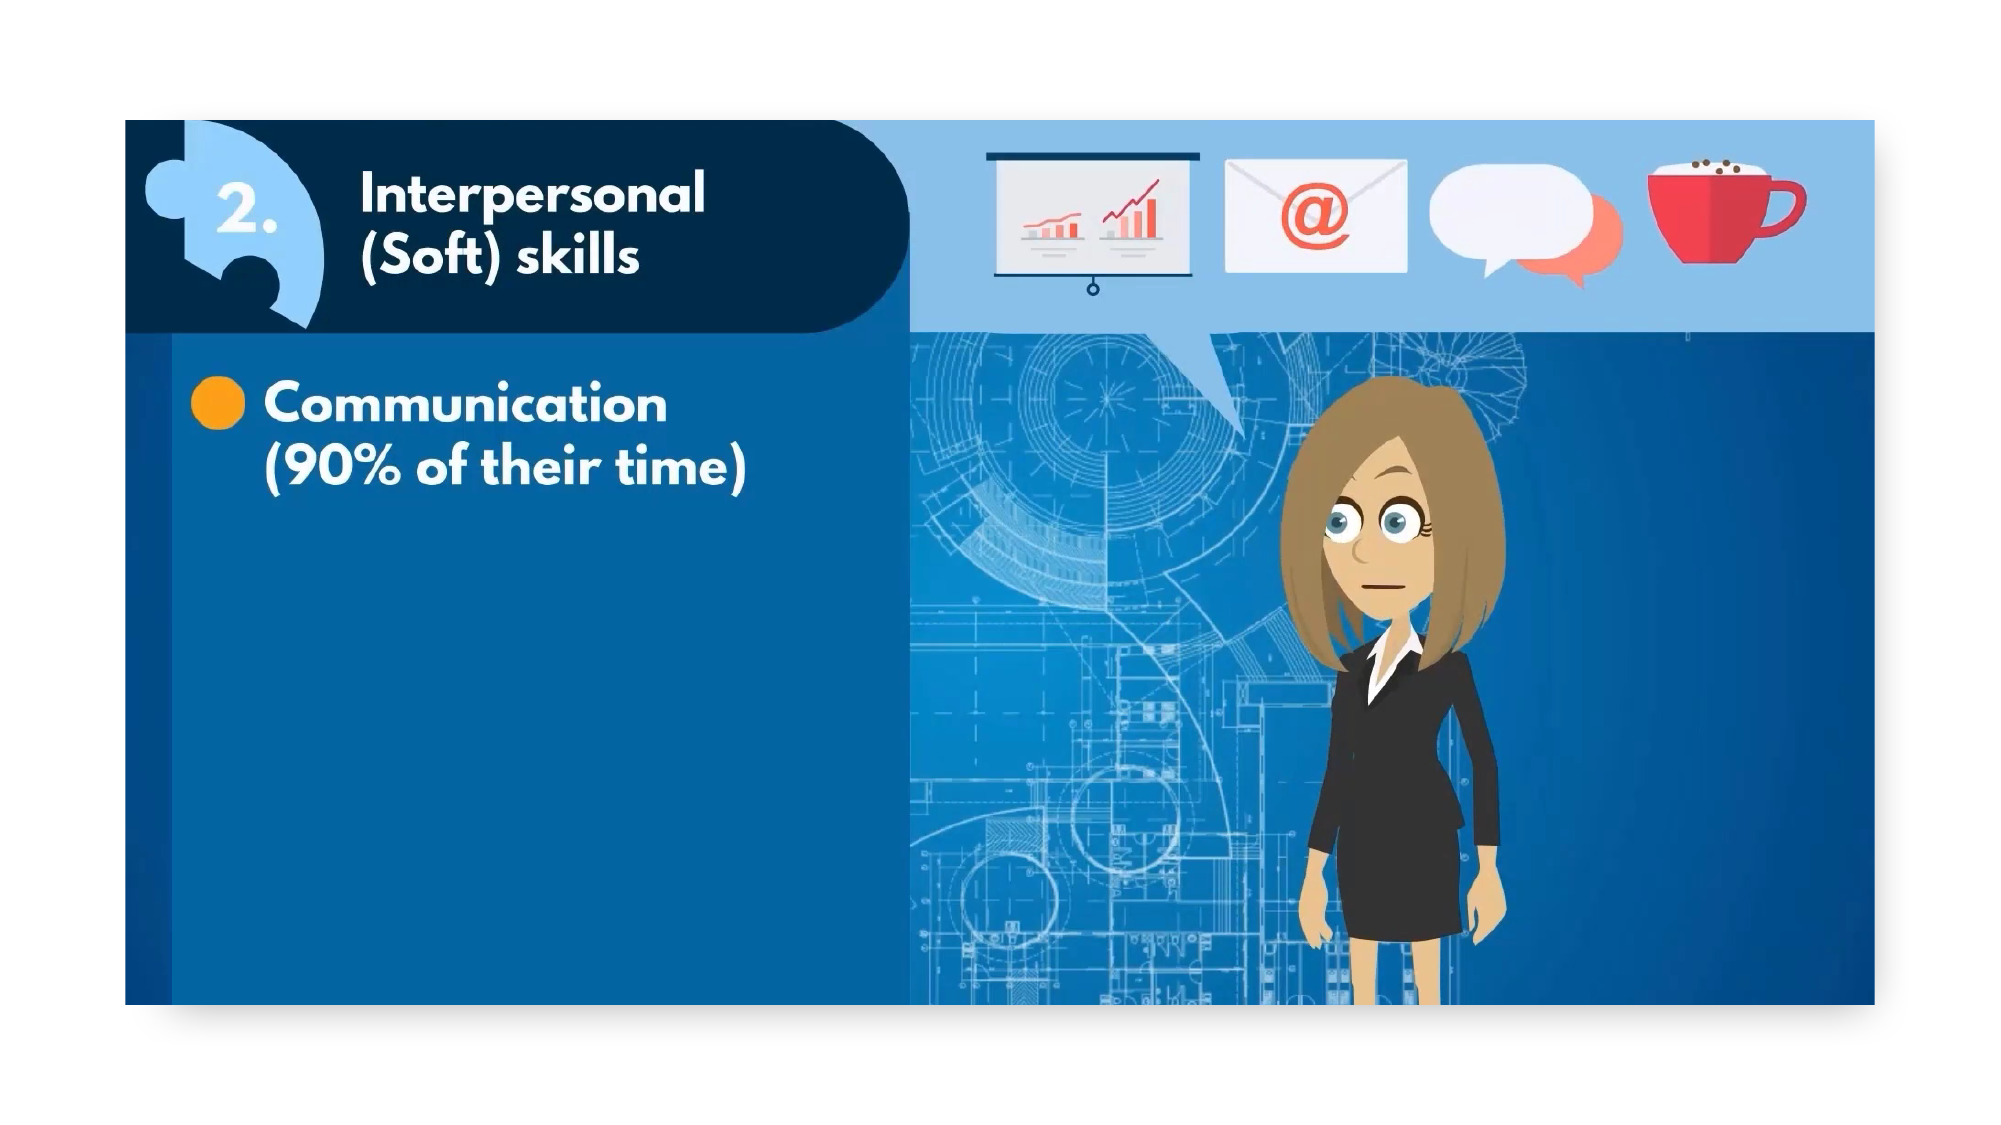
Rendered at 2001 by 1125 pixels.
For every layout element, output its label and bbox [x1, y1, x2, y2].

list [125, 120, 1875, 1005]
